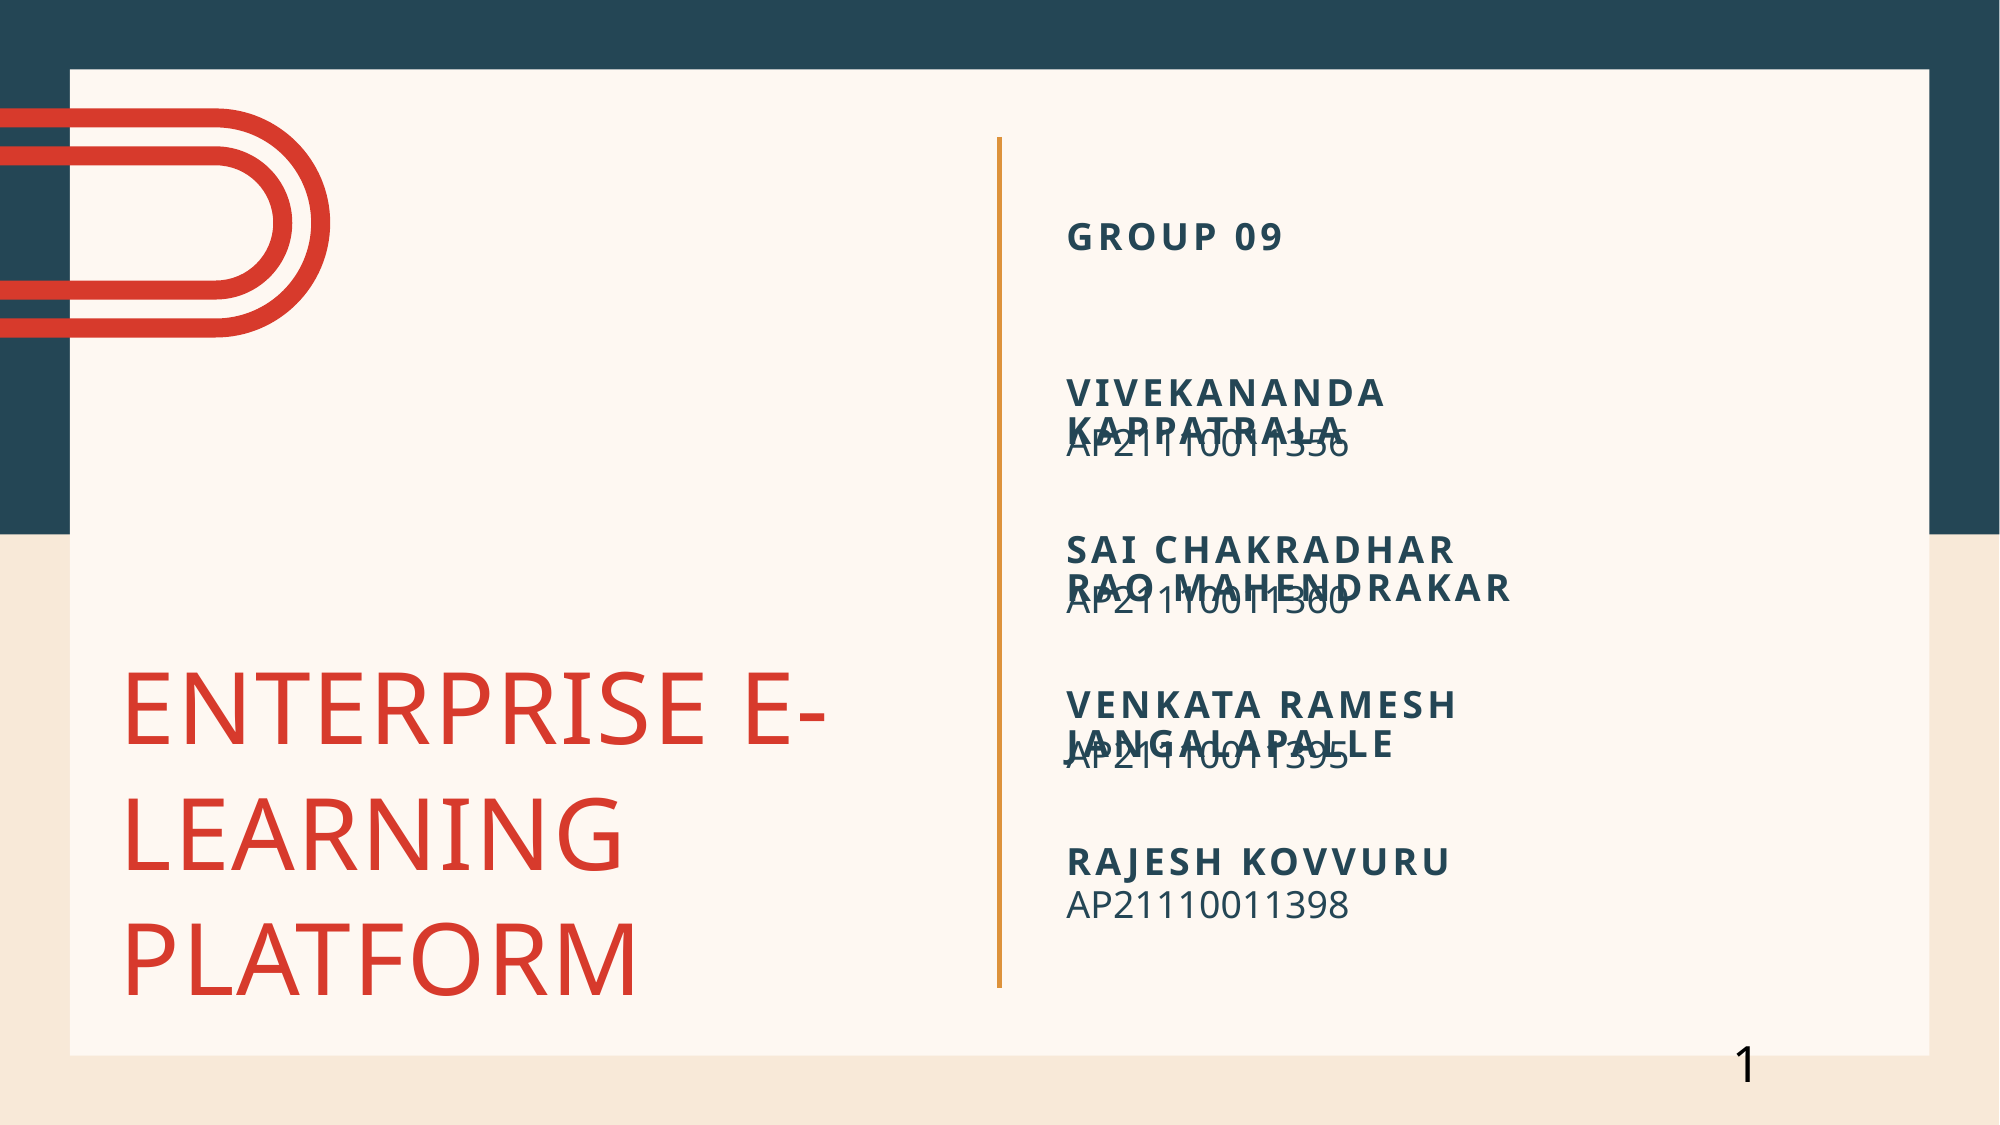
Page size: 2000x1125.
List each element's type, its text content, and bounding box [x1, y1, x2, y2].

text_box 1 [1717, 1024, 1993, 1108]
list VIVEKANANDA kAPPATRALA [1046, 365, 1687, 397]
list AP21110011360 [1046, 572, 1796, 629]
list GROup 09 [1046, 210, 1588, 266]
list Venkata Ramesh Jangalapalle [1046, 678, 1796, 728]
list AP21110011356 [1046, 415, 1796, 472]
list Rajesh kovvuru [1046, 835, 1588, 878]
title Enterprise e-learning platform [99, 423, 863, 1025]
list Sai chakradhar rao mahendrakar [1046, 522, 1901, 579]
list AP21110011395 [1046, 728, 1796, 784]
list AP21110011398 [1046, 878, 1796, 934]
